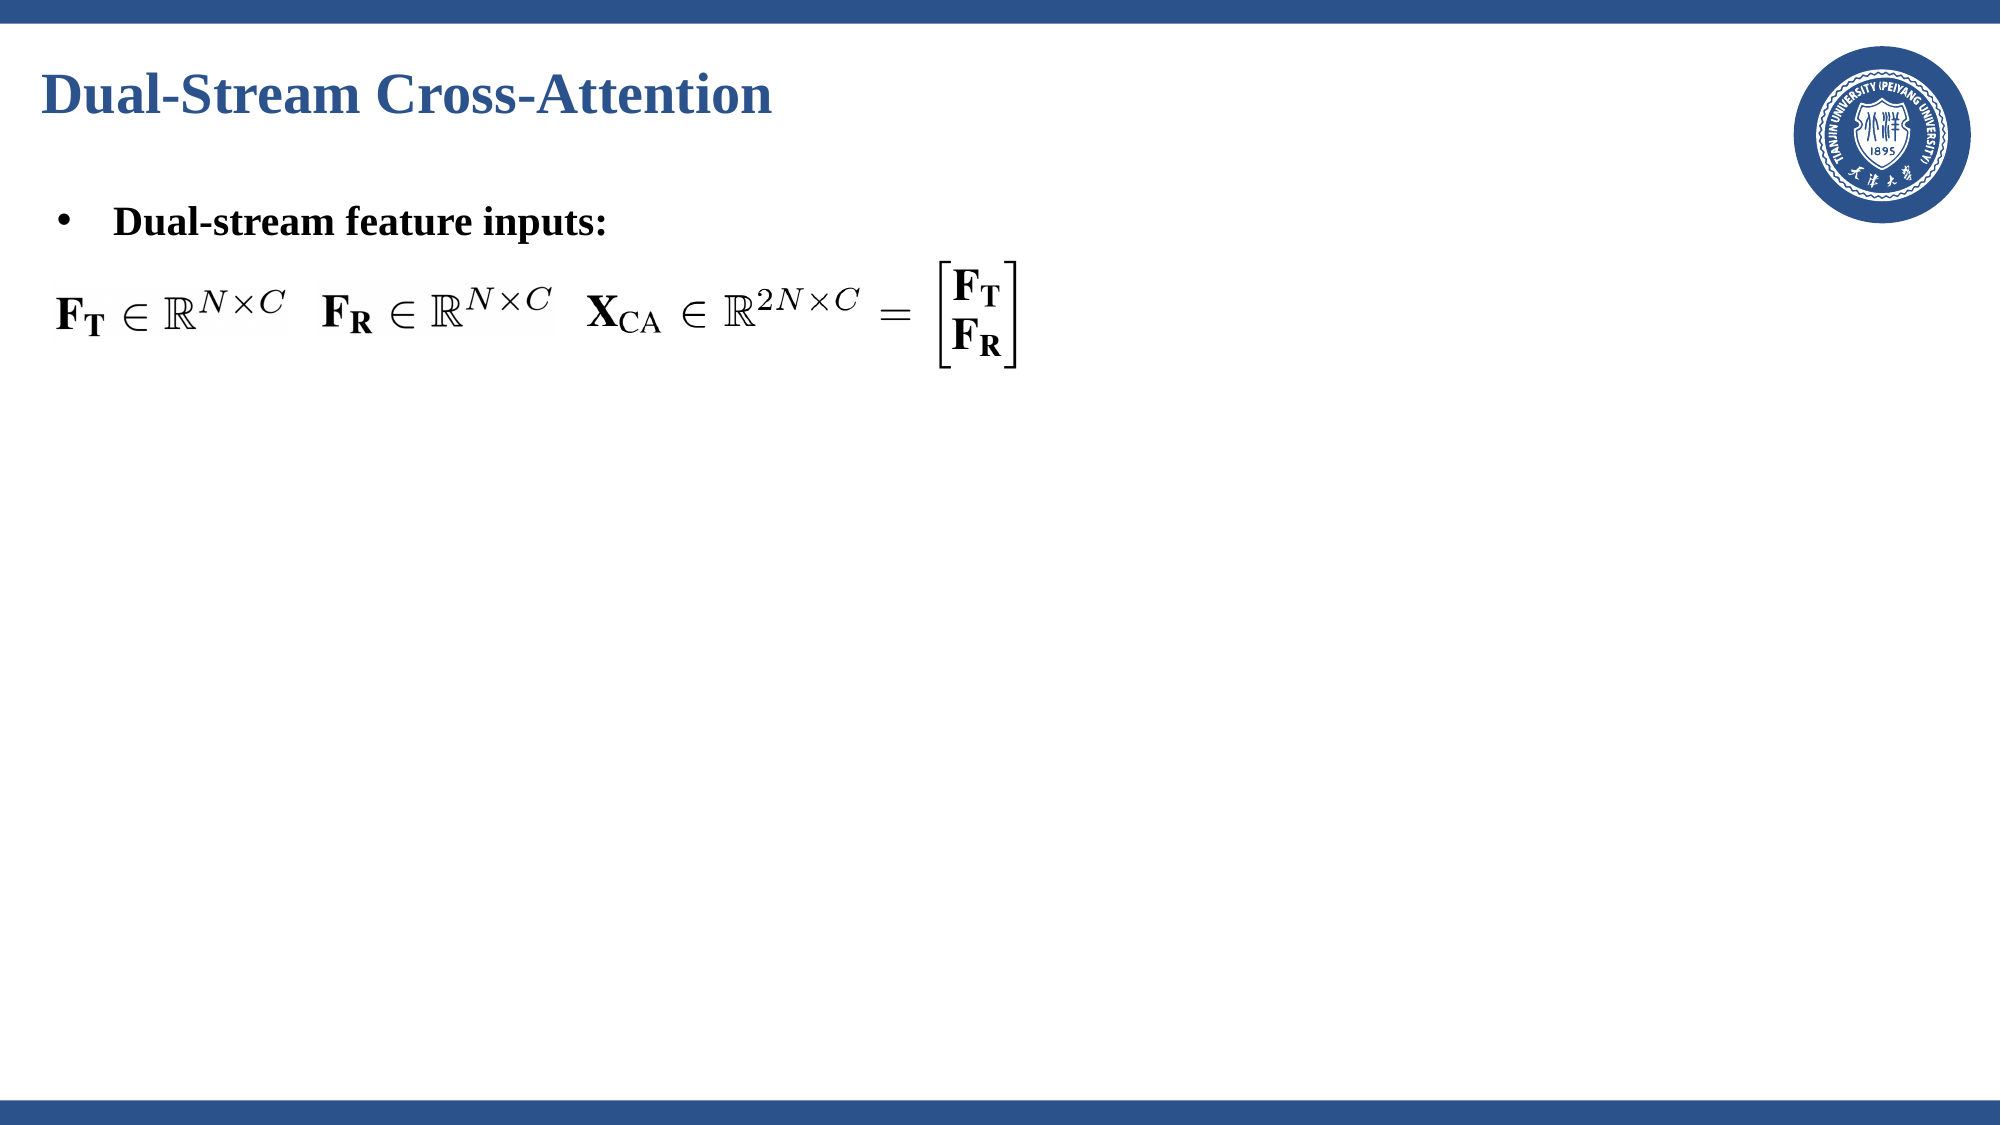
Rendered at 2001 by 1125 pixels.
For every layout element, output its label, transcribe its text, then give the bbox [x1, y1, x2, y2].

text_box Dual-Stream Cross-Attention [26, 48, 1600, 133]
text_box [0, 0, 2000, 25]
text_box [0, 1099, 2000, 1125]
text_box Dual-stream feature inputs: [42, 186, 660, 252]
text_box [1793, 46, 1971, 224]
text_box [51, 253, 1021, 372]
